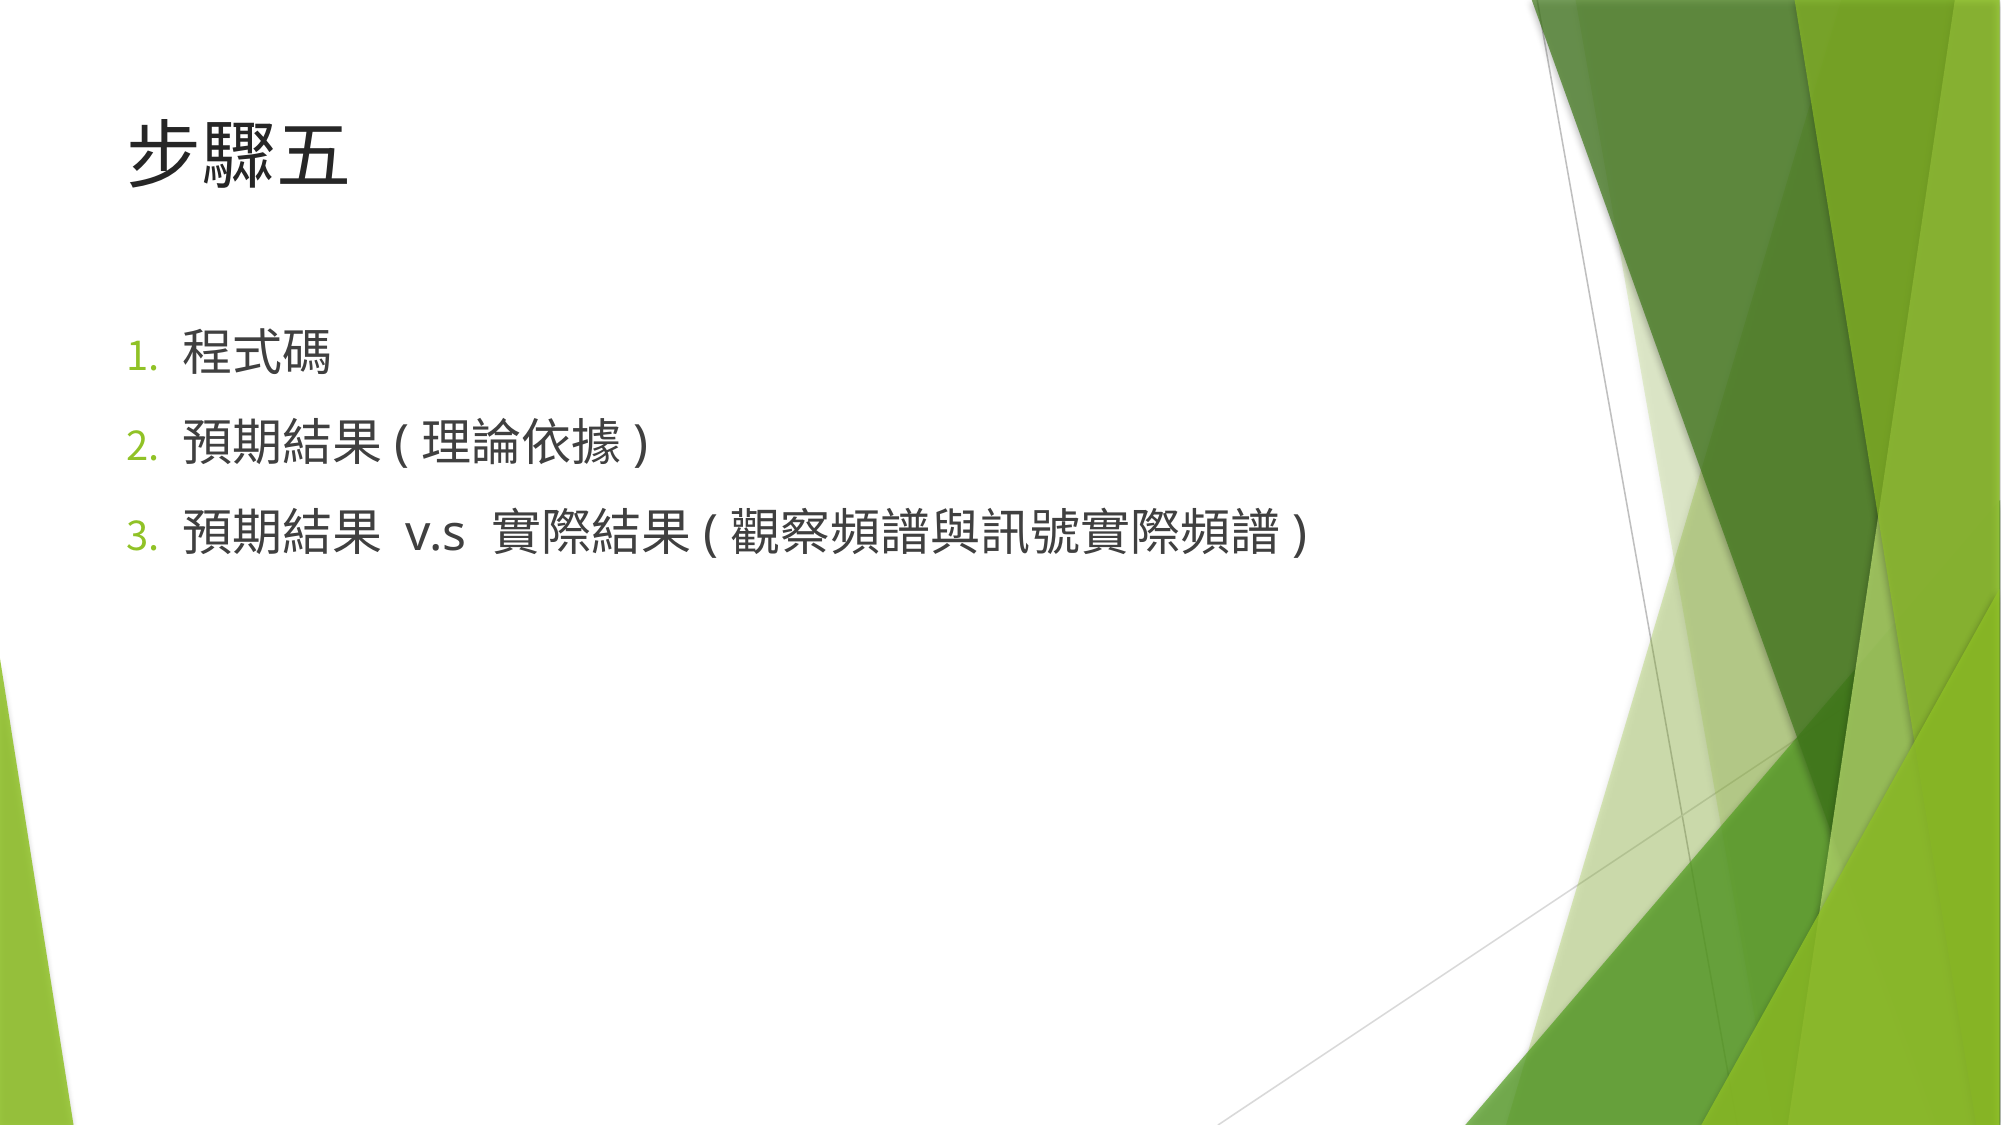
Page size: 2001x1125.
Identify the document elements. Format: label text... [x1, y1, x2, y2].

title 步驟五 [111, 99, 1522, 240]
list 程式碼 預期結果(理論依據) 預期結果 v.s 實際結果(觀察頻譜與訊號實際頻譜) [111, 282, 1522, 920]
